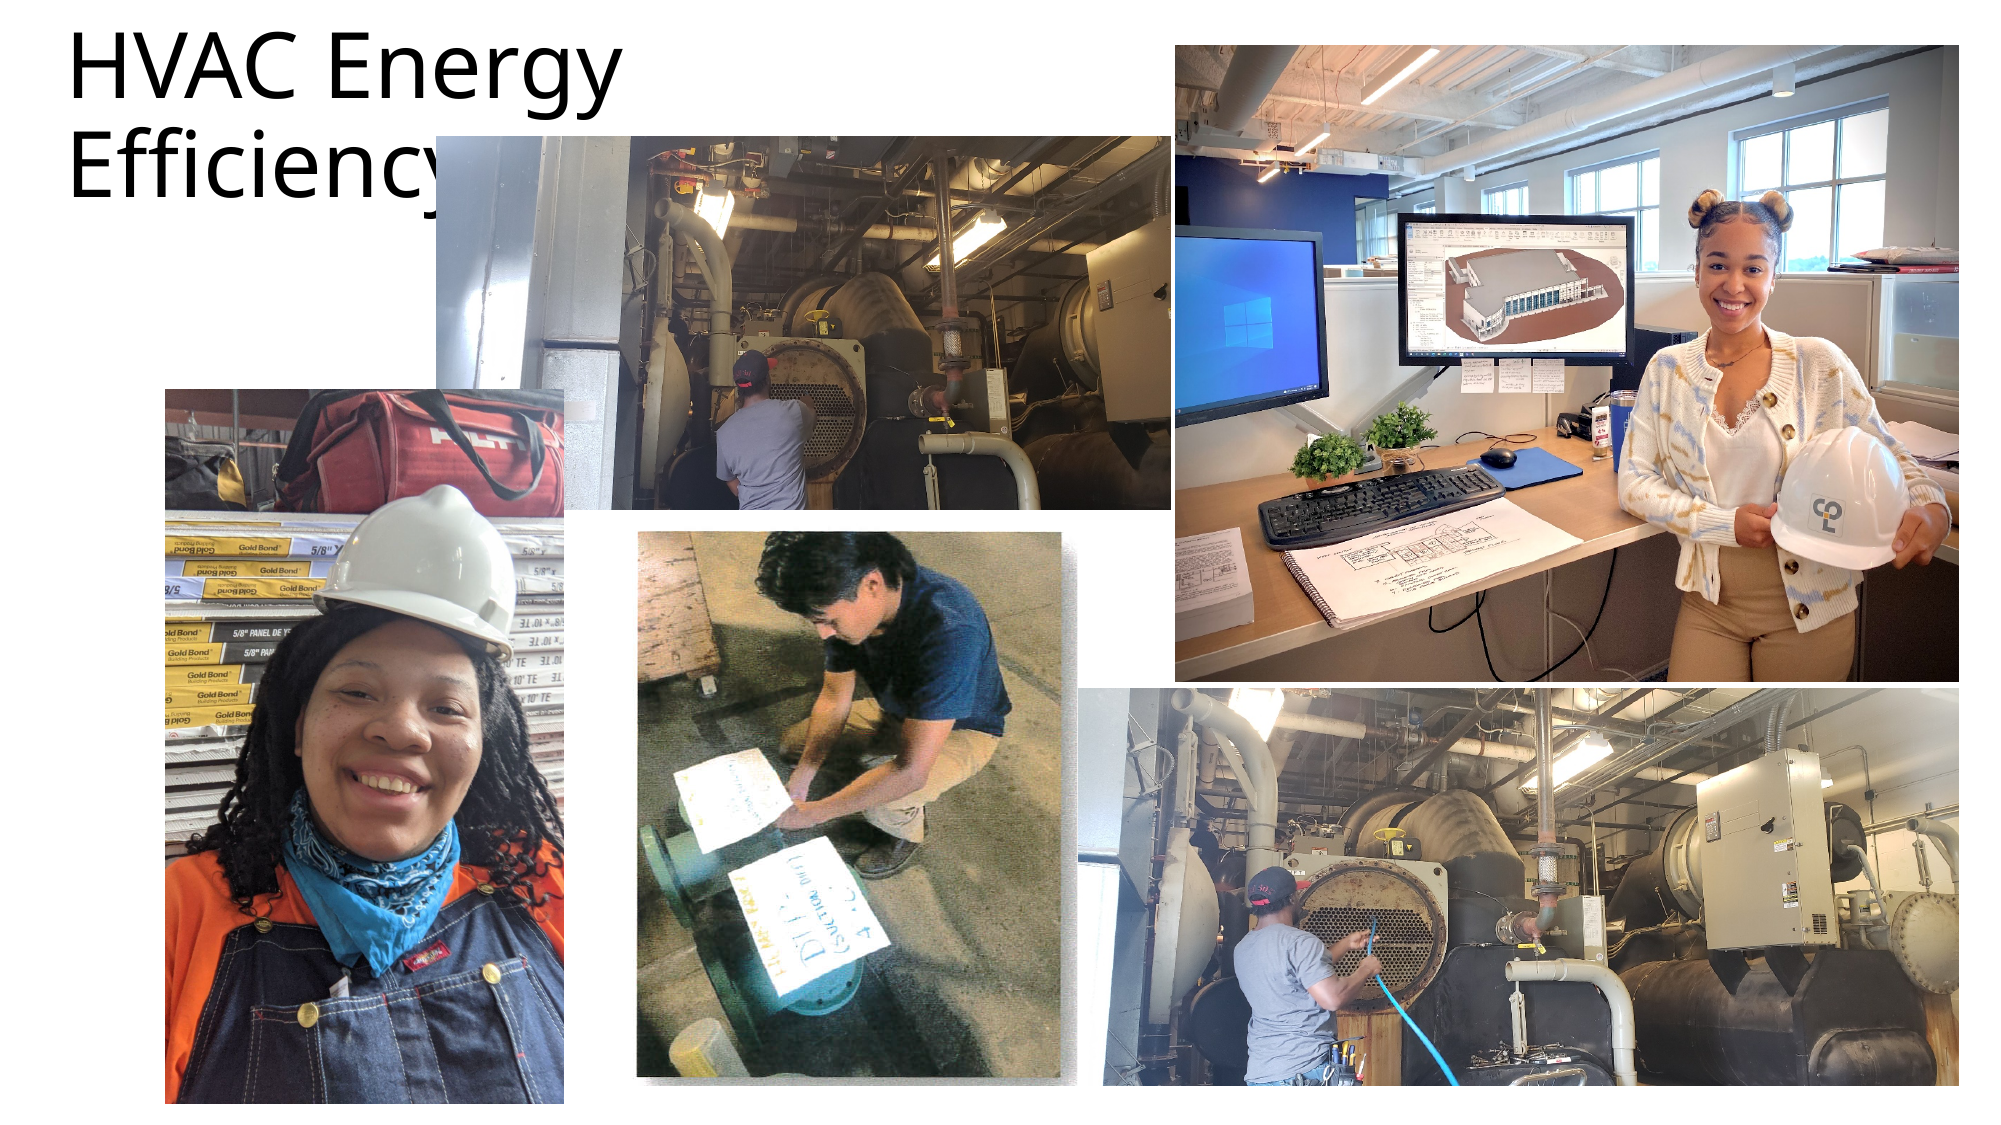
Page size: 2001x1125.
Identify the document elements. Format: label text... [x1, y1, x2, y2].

picture [165, 136, 1171, 1104]
picture [622, 513, 1959, 1086]
title HVAC Energy Efficiency [50, 9, 723, 227]
picture [1175, 45, 1959, 682]
